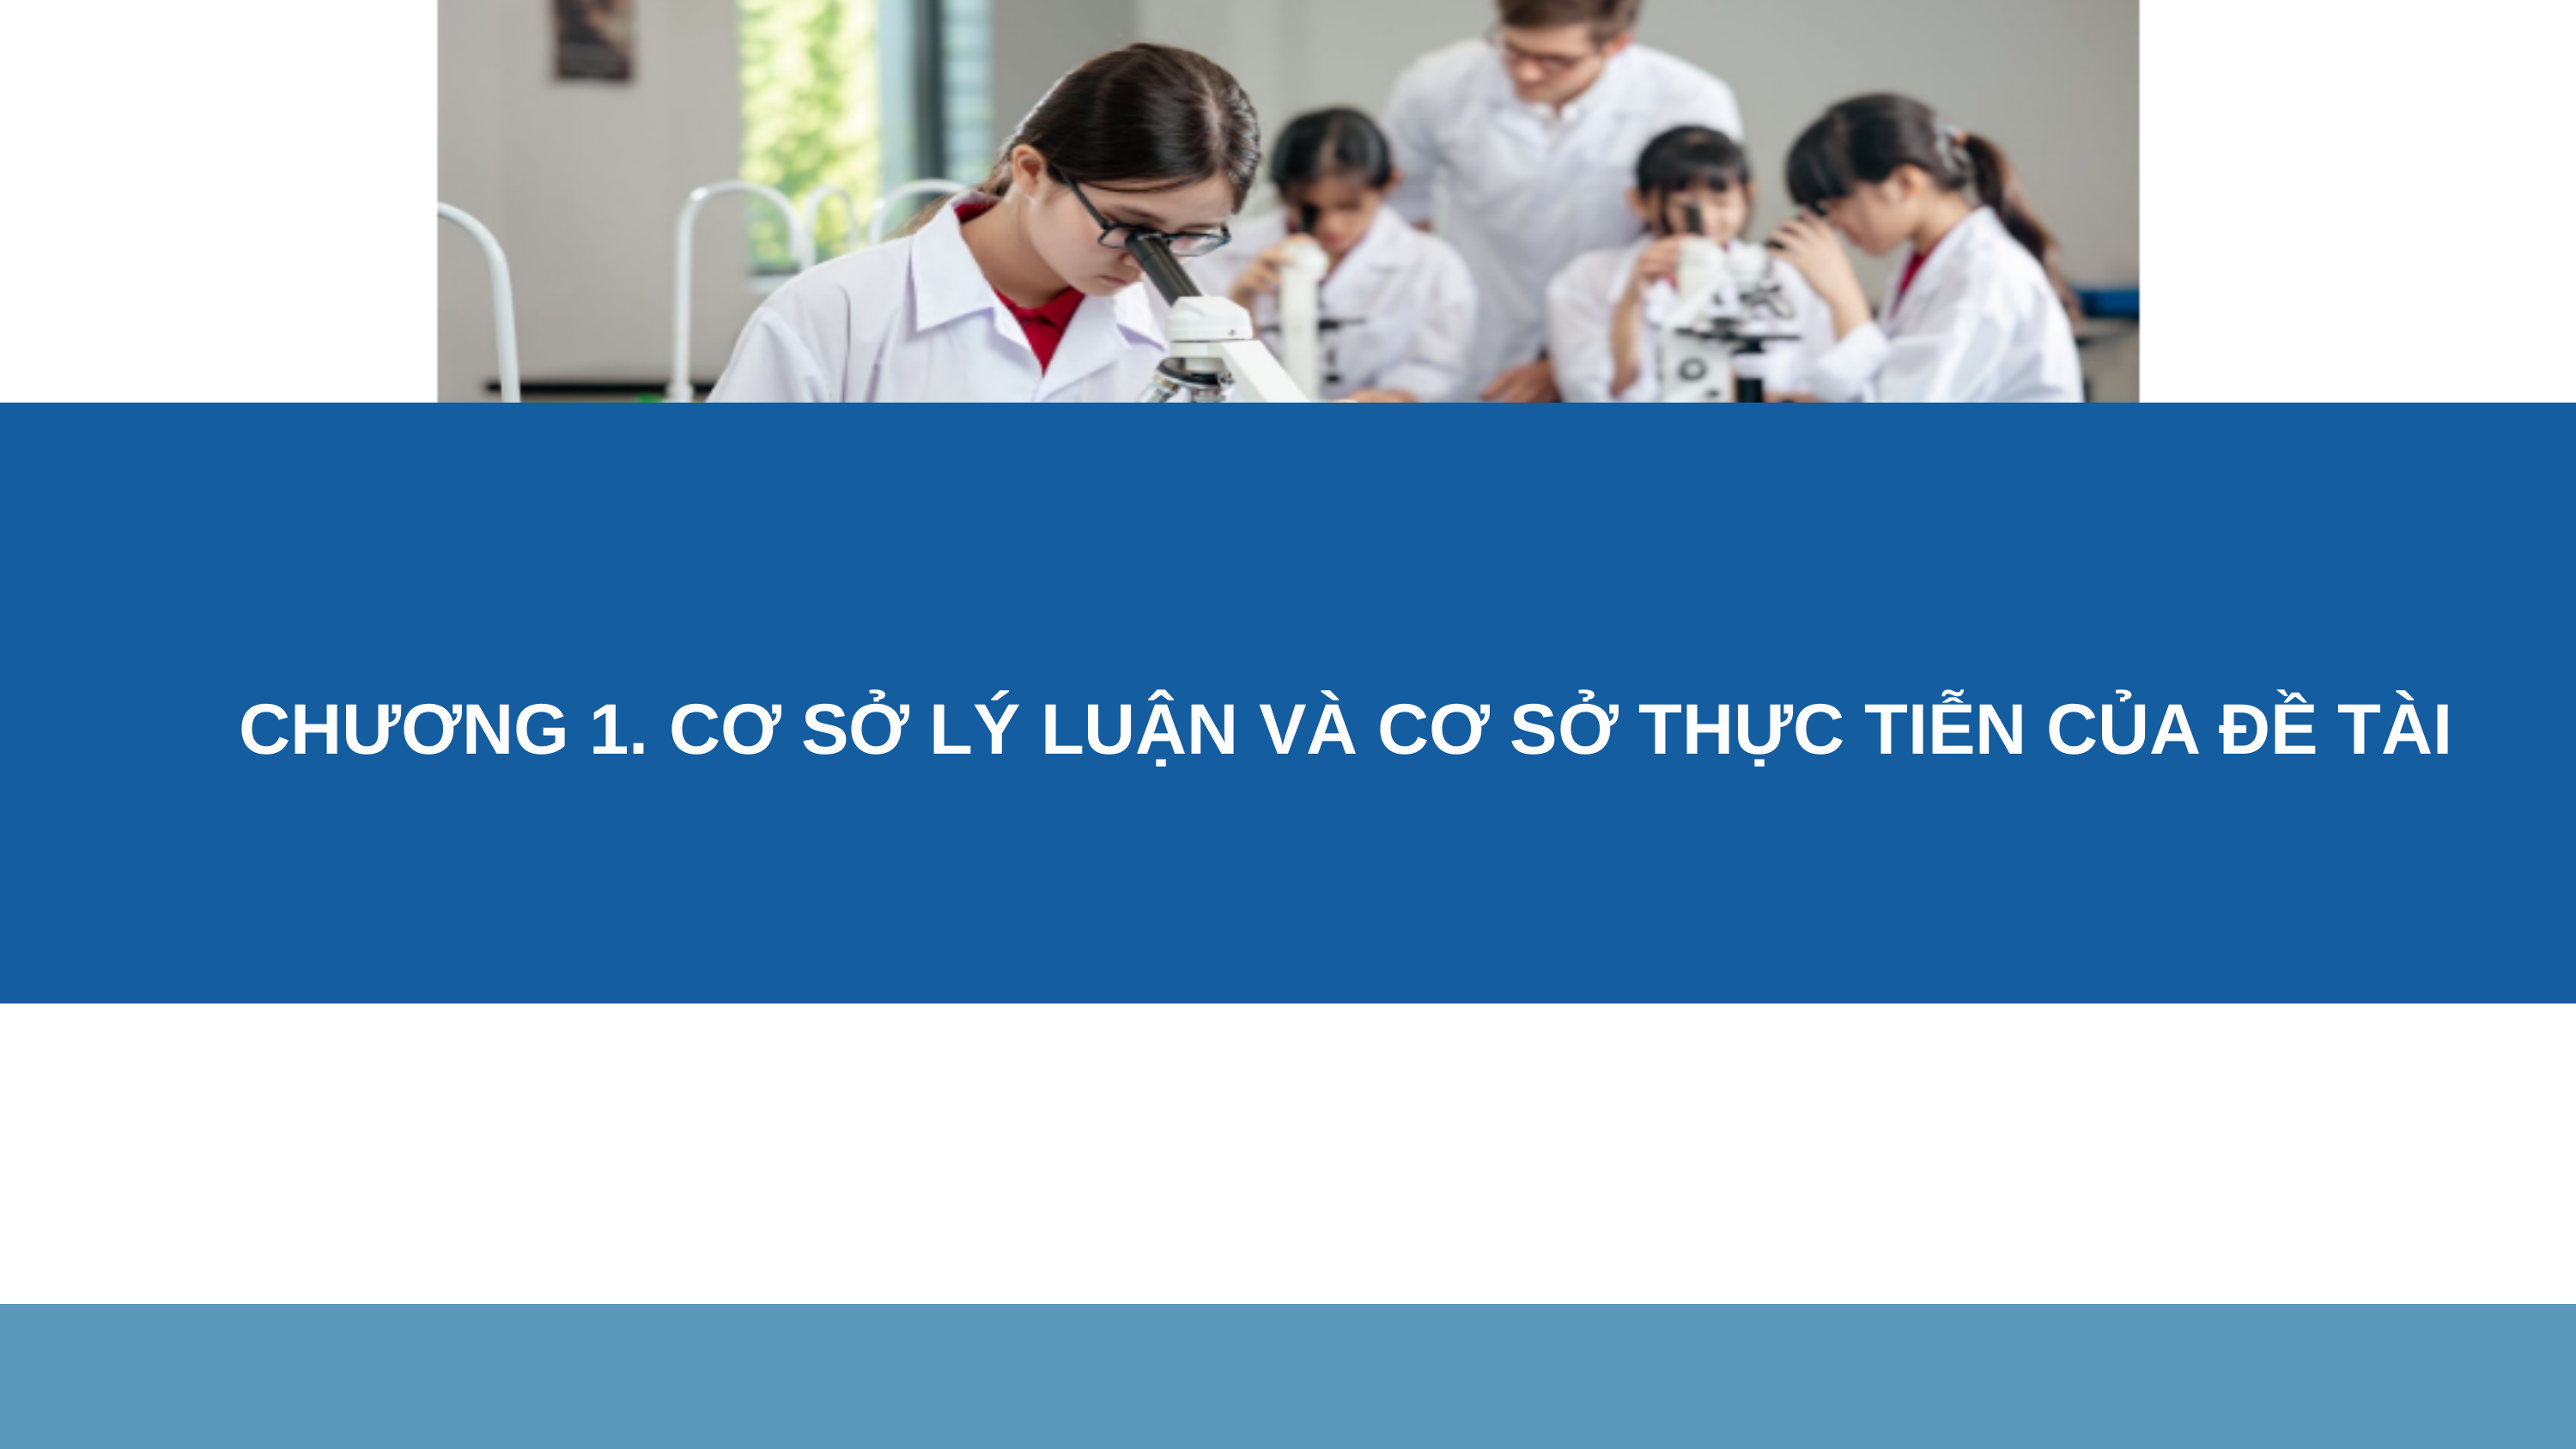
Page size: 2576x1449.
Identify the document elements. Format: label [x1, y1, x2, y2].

picture [347, 0, 2228, 385]
text_box [0, 1282, 2576, 1449]
text_box [0, 385, 2576, 1003]
